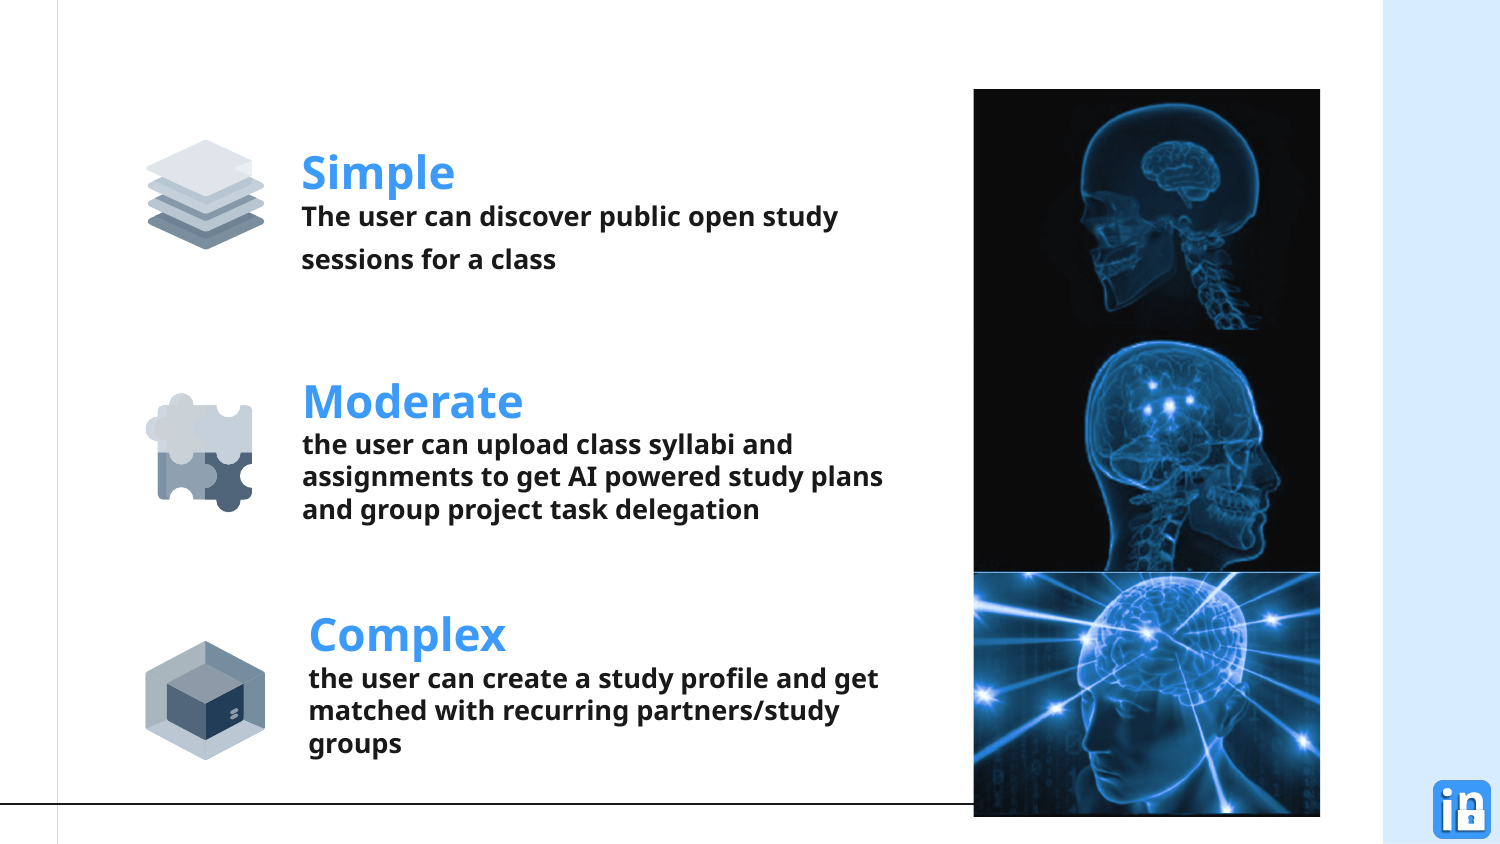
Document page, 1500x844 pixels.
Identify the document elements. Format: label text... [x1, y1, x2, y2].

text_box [145, 393, 253, 513]
title Simple The user can discover public open study sessions for a class [286, 129, 939, 308]
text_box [145, 139, 266, 250]
picture [1433, 780, 1491, 839]
title Moderate the user can upload class syllabi and assignments to get AI powered study plans and group project task delegation [287, 357, 939, 577]
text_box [145, 640, 266, 761]
title Complex the user can create a study profile and get matched with recurring partners/study groups [293, 591, 946, 811]
picture [973, 88, 1321, 817]
